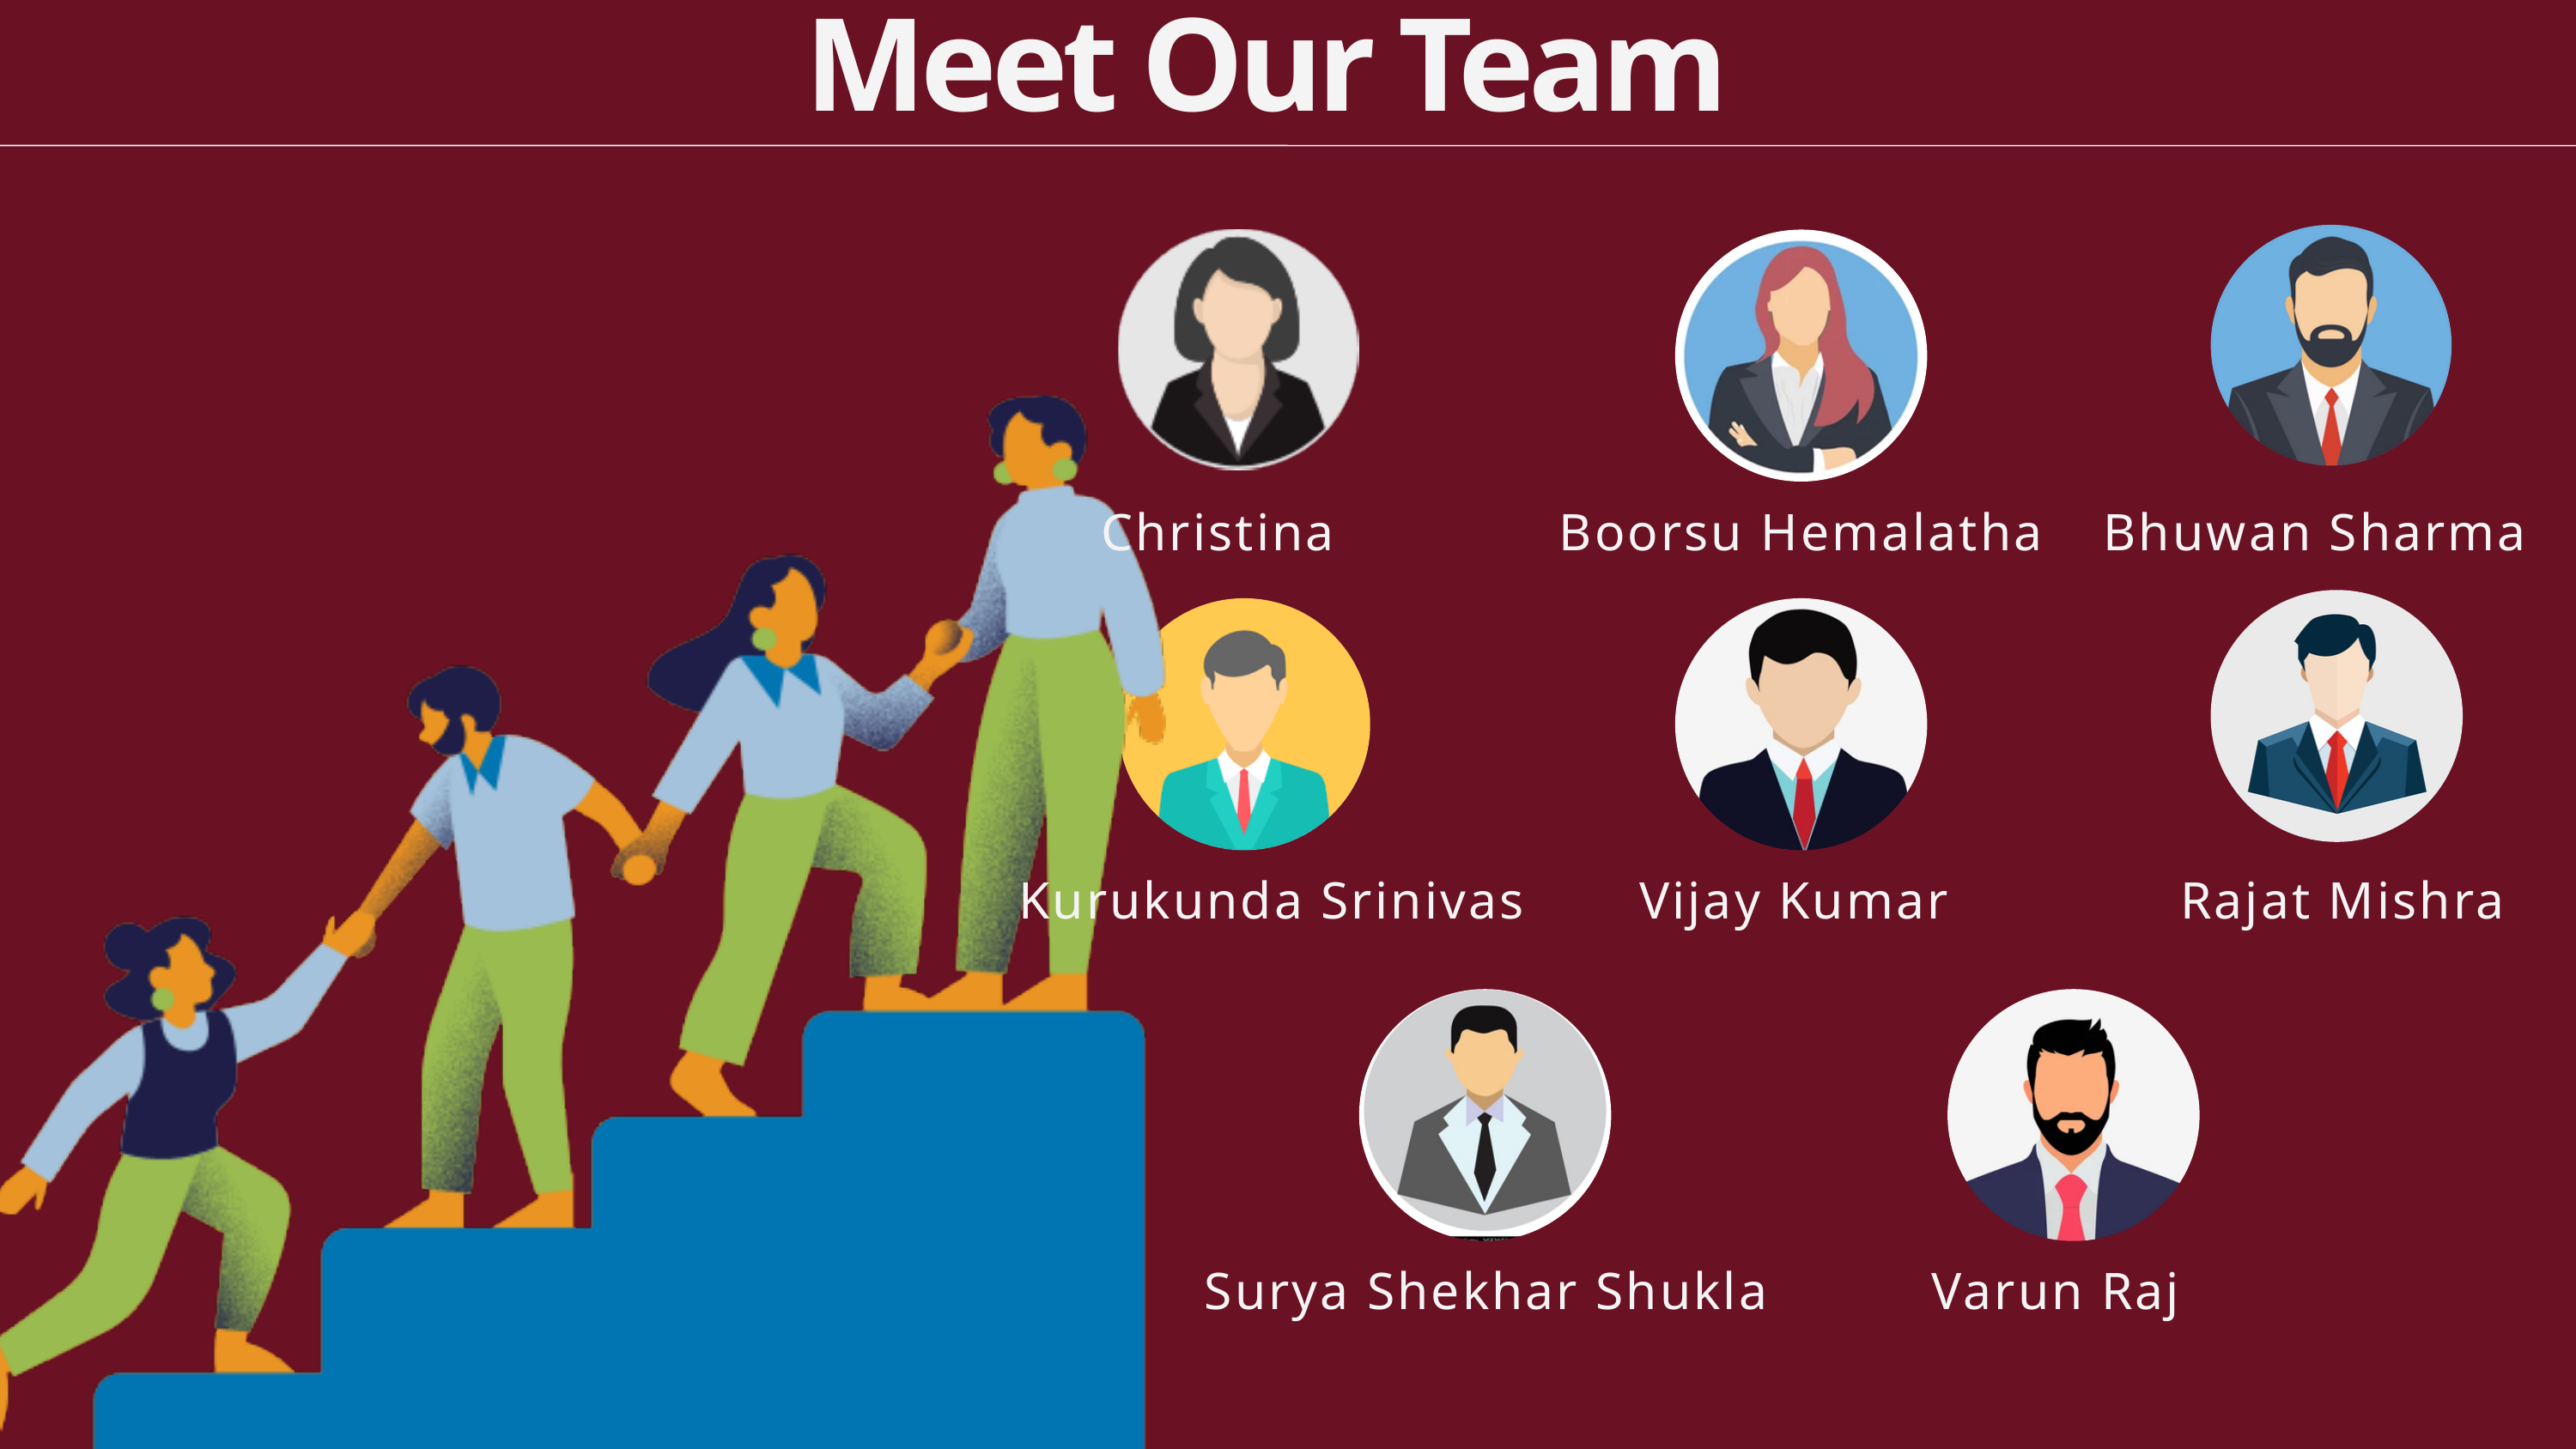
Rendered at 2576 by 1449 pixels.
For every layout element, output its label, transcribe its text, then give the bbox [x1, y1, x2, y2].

text_box Surya Shekhar Shukla [1204, 1249, 1826, 1391]
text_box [2210, 224, 2452, 466]
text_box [1674, 229, 1928, 482]
text_box [1118, 229, 1359, 471]
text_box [1117, 597, 1370, 851]
text_box Meet Our Team [805, 15, 1771, 137]
text_box Kurukunda Srinivas [1018, 858, 1558, 930]
text_box Christina [1101, 489, 1359, 561]
text_box Varun Raj [1931, 1249, 2216, 1320]
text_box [1947, 988, 2200, 1241]
text_box Vijay Kumar [1639, 858, 1974, 930]
text_box Rajat Mishra [2180, 858, 2531, 930]
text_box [2210, 590, 2464, 842]
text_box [1358, 988, 1612, 1241]
text_box Boorsu Hemalatha [1538, 489, 2065, 561]
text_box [1674, 597, 1928, 851]
text_box Bhuwan Sharma [2103, 489, 2559, 561]
text_box [0, 396, 1166, 1449]
